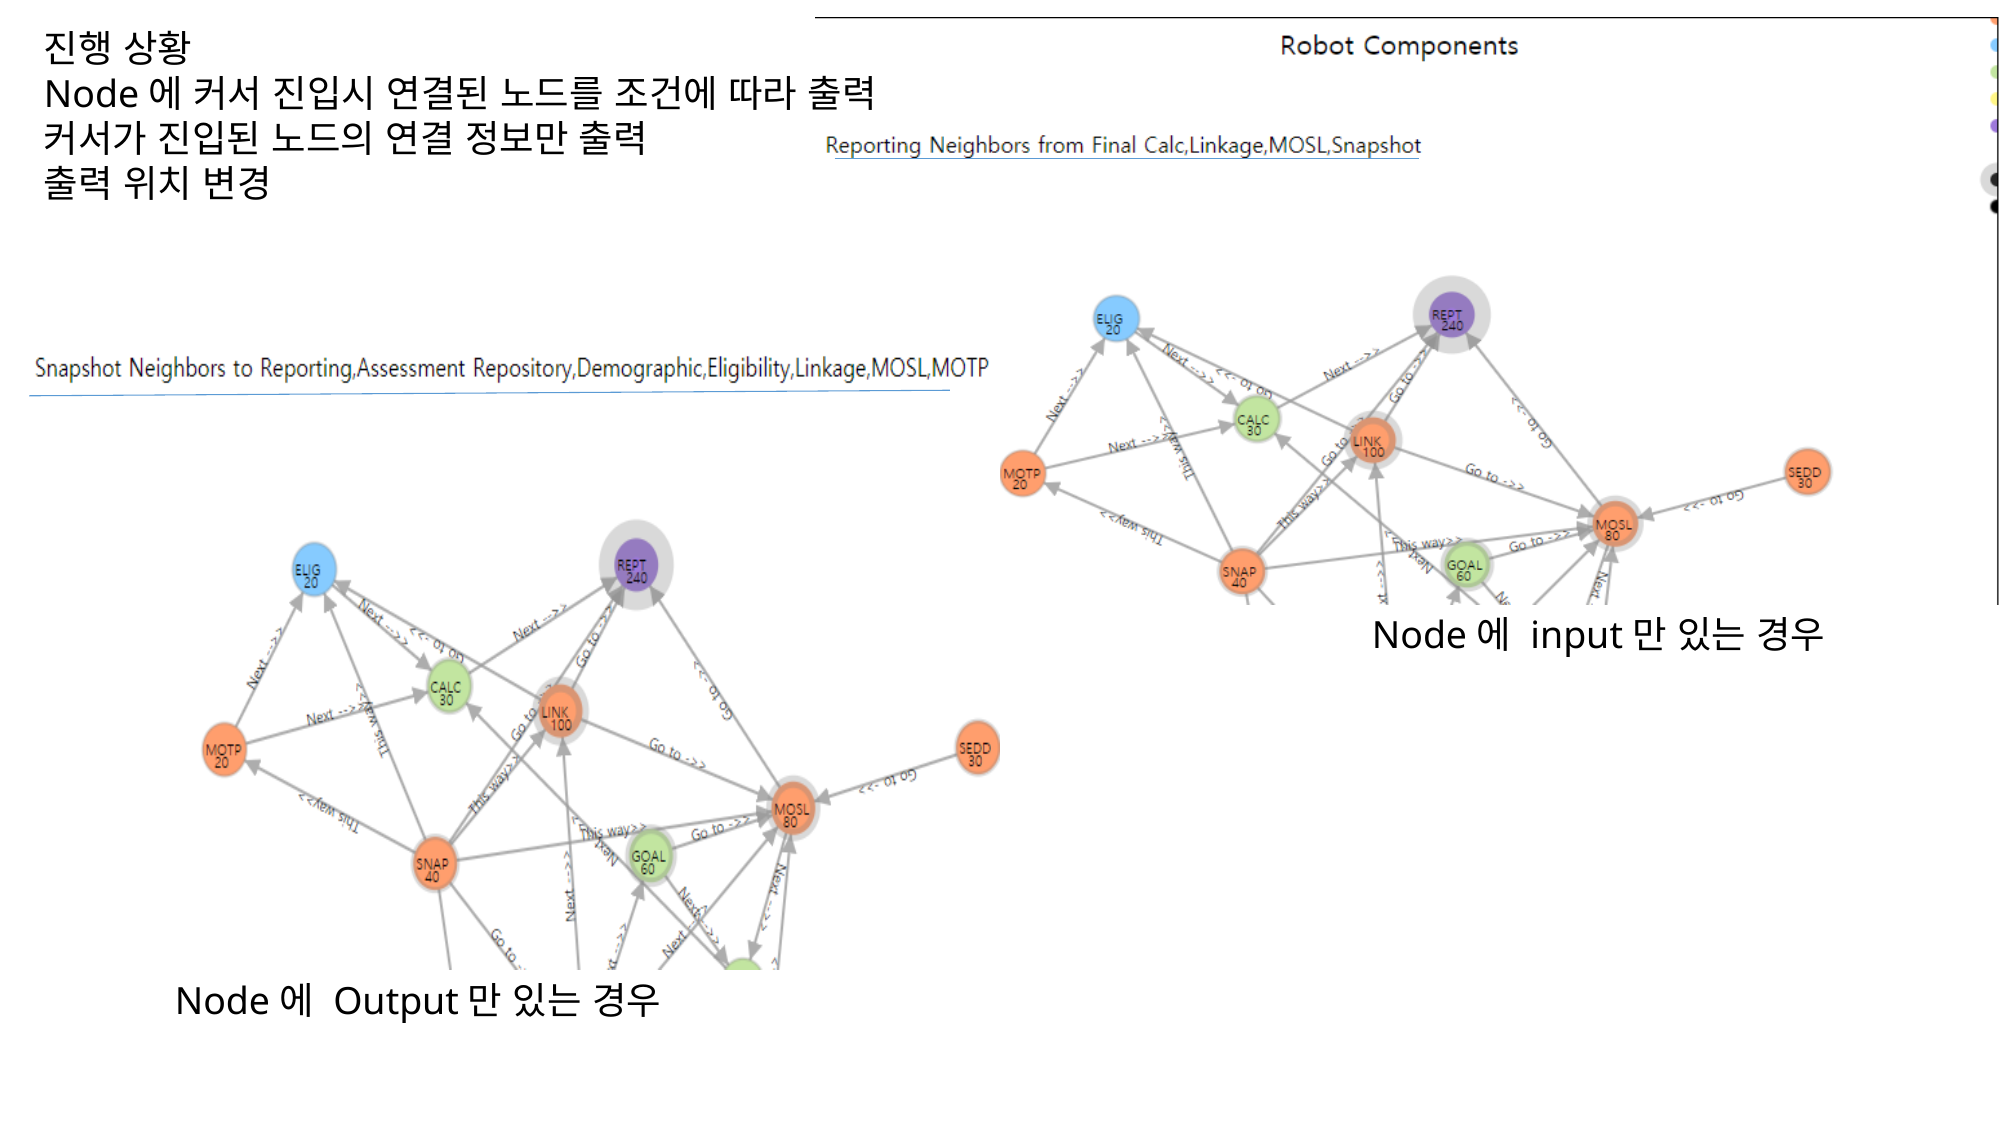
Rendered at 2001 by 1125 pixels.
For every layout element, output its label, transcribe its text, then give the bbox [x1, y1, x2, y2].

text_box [29, 390, 950, 396]
text_box Node에 Output만 있는 경우 [160, 970, 677, 1030]
picture [12, 17, 2000, 970]
text_box 진행 상황 Node에 커서 진입시 연결된 노드를 조건에 따라 출력 커서가 진입된 노드의 연결 정보만 출력 출력 위치 변경 [29, 17, 815, 213]
text_box Node에 input만 있는 경우 [1357, 605, 1841, 664]
